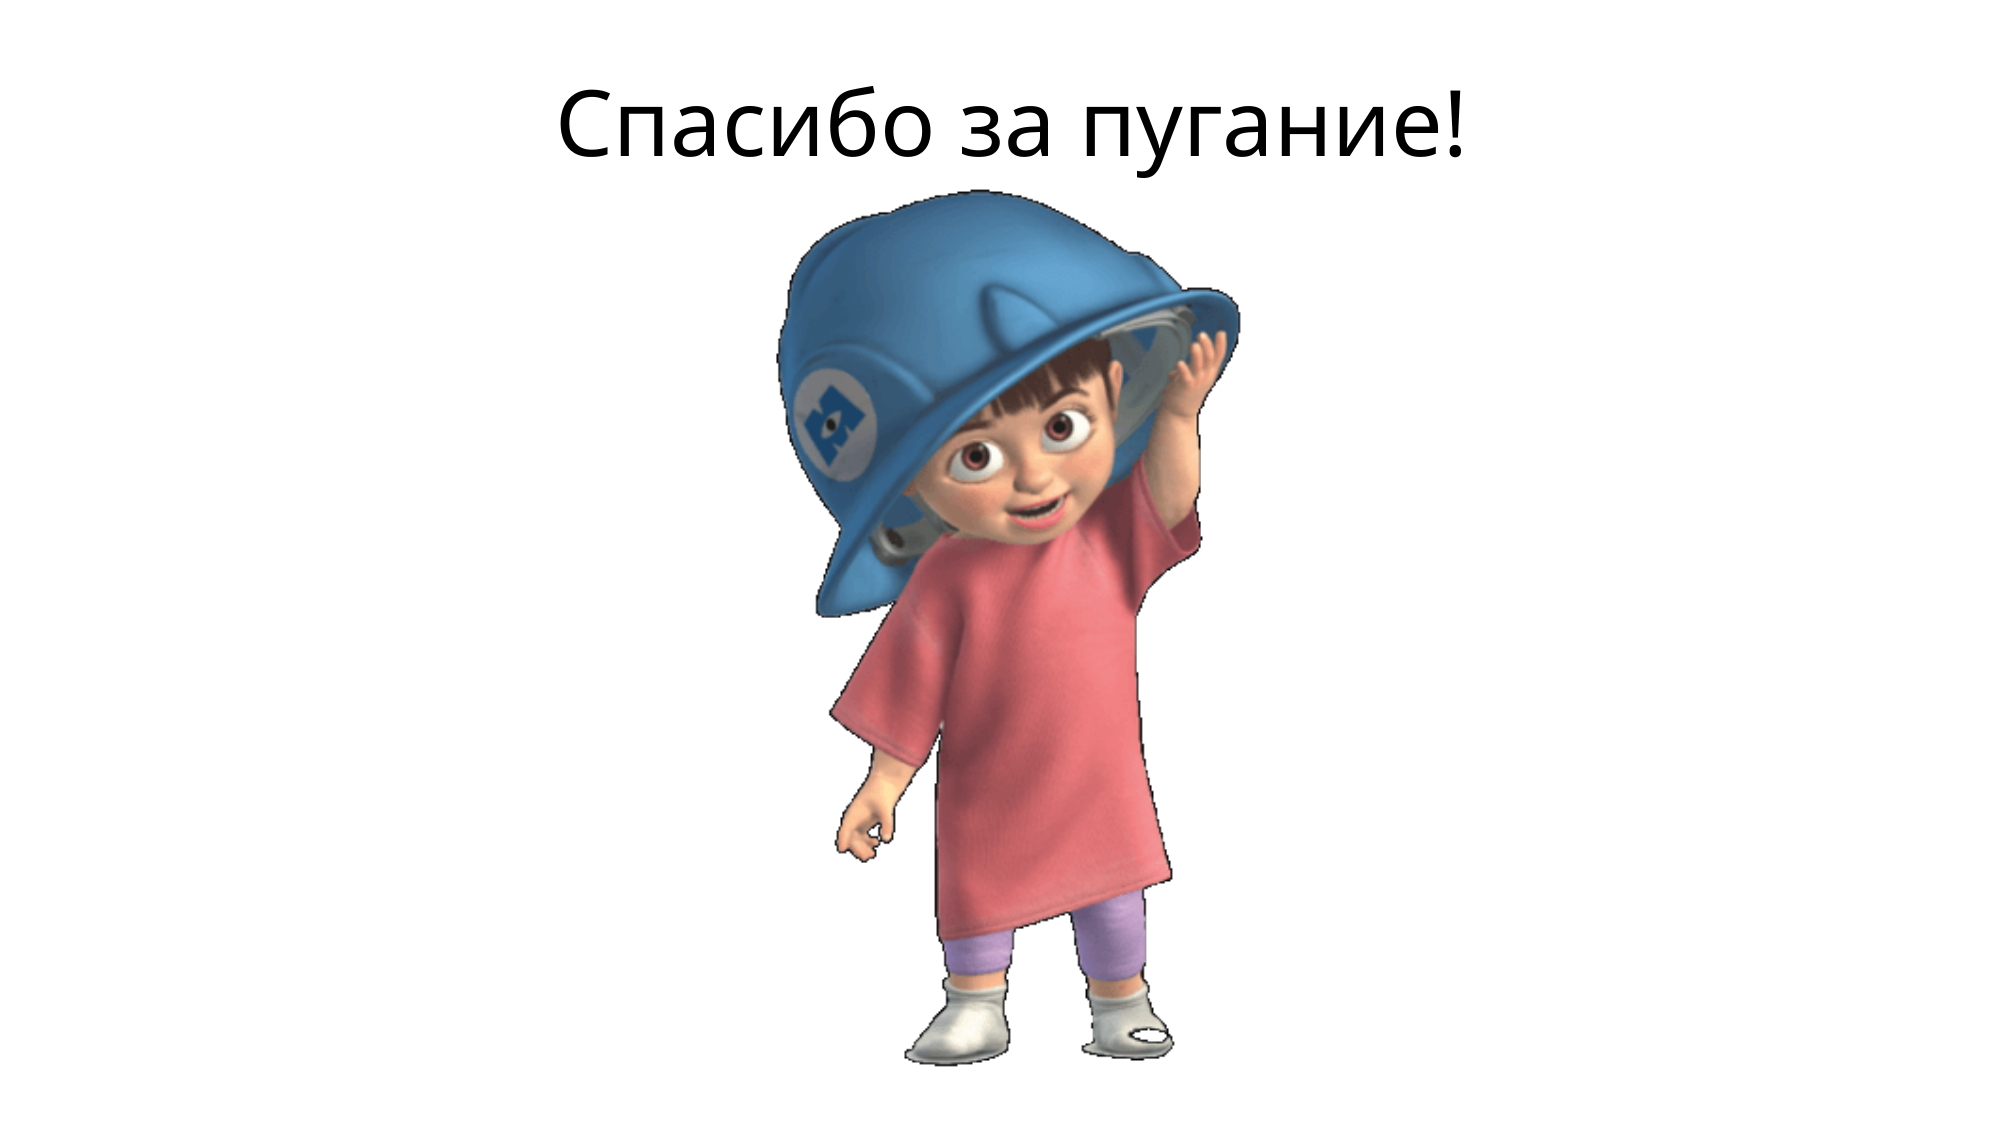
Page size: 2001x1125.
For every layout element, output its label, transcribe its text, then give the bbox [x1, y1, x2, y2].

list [530, 160, 1495, 1125]
title Спасибо за пугание! [149, 18, 1875, 236]
